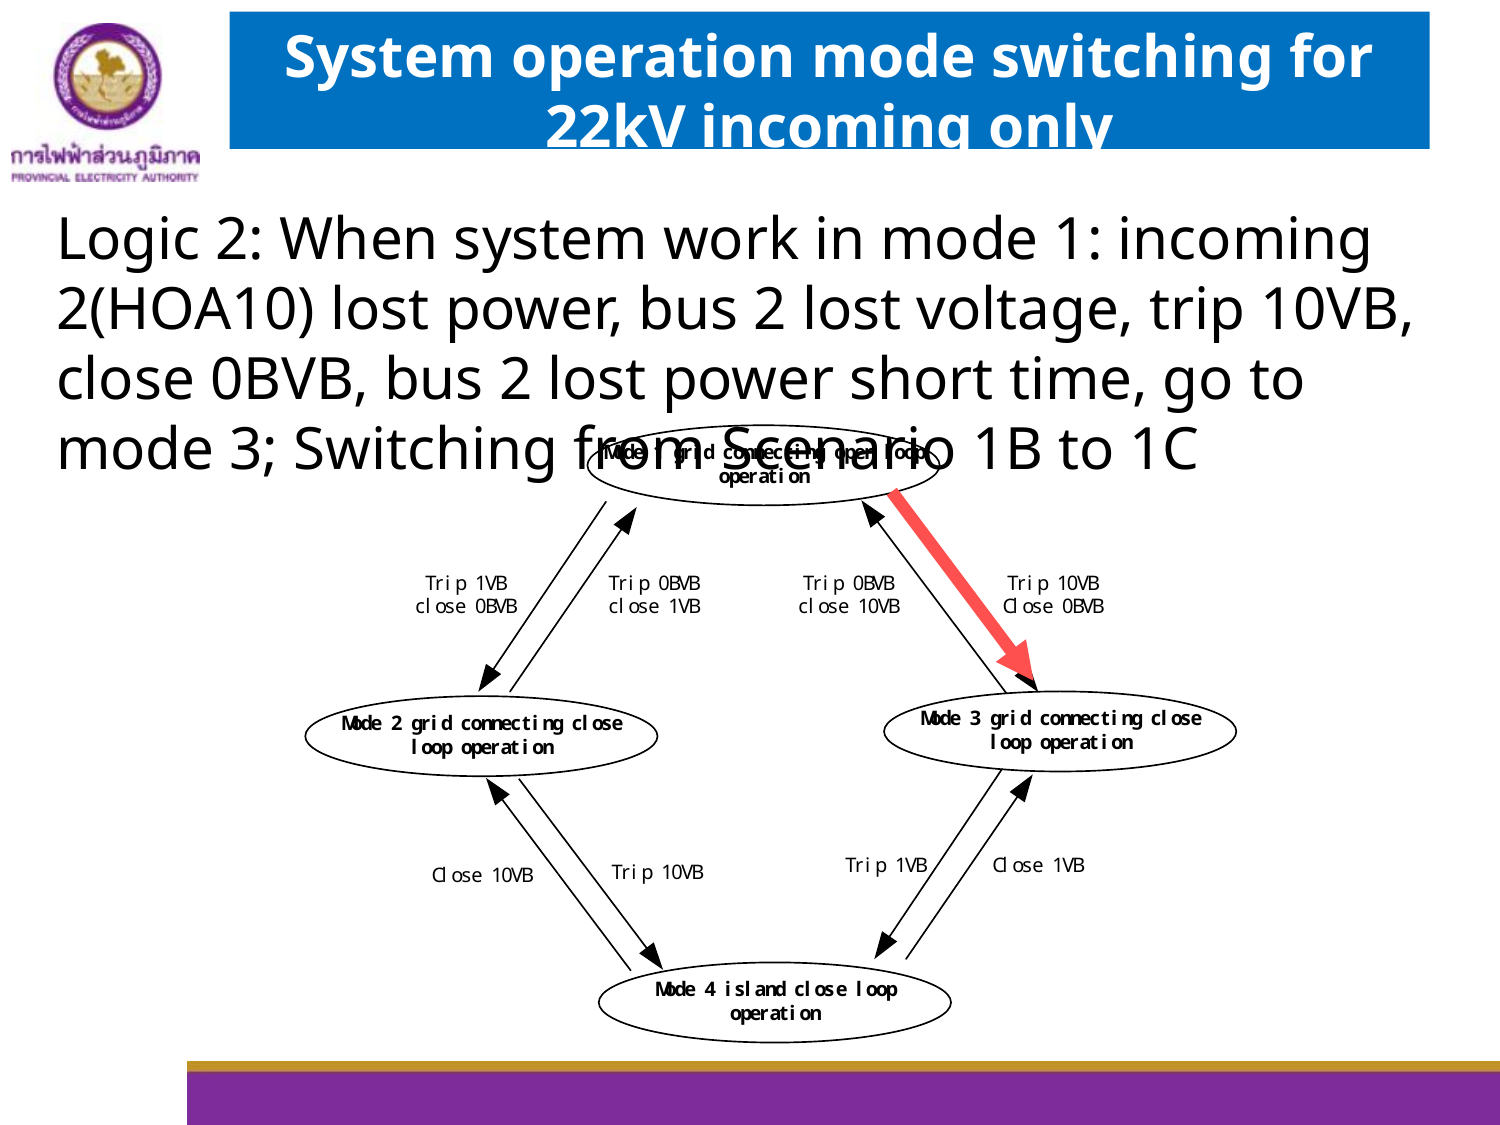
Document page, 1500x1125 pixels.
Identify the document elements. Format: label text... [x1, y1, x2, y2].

text_box Logic 2: When system work in mode 1: incoming 2(HOA10) lost power, bus 2 lost voltage, trip 10VB, close 0BVB, bus 2 lost power short time, go to mode 3; Switching from Scenario 1B to 1C [41, 193, 1447, 489]
picture [300, 420, 1239, 1045]
text_box System operation mode switching for 22kV incoming only [229, 11, 1430, 149]
picture [11, 23, 200, 182]
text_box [891, 491, 1034, 681]
picture [187, 1061, 1500, 1125]
